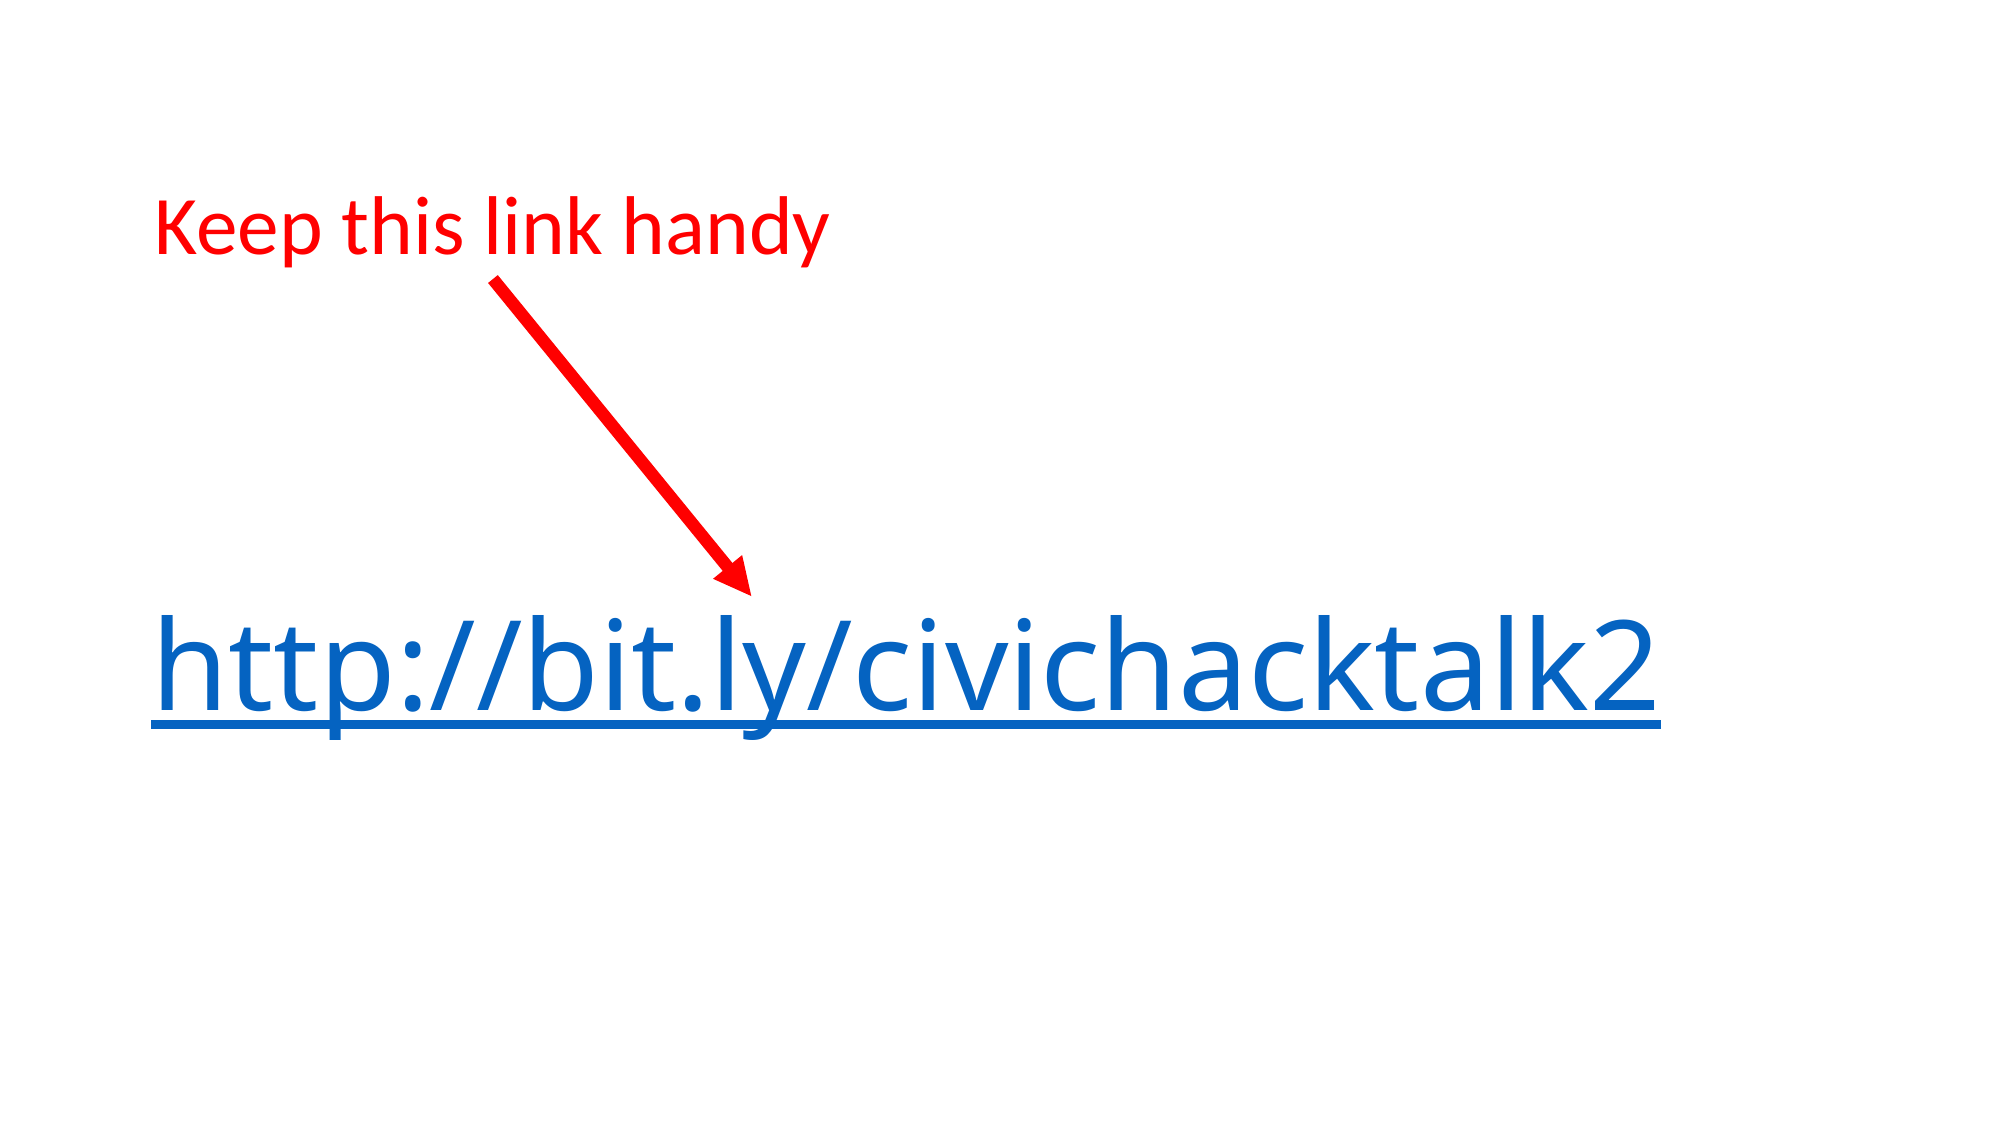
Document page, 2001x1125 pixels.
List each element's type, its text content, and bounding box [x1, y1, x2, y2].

text_box Keep this link handy [139, 164, 847, 280]
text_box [492, 280, 752, 596]
title http://bit.ly/civichacktalk2 [136, 280, 1862, 749]
